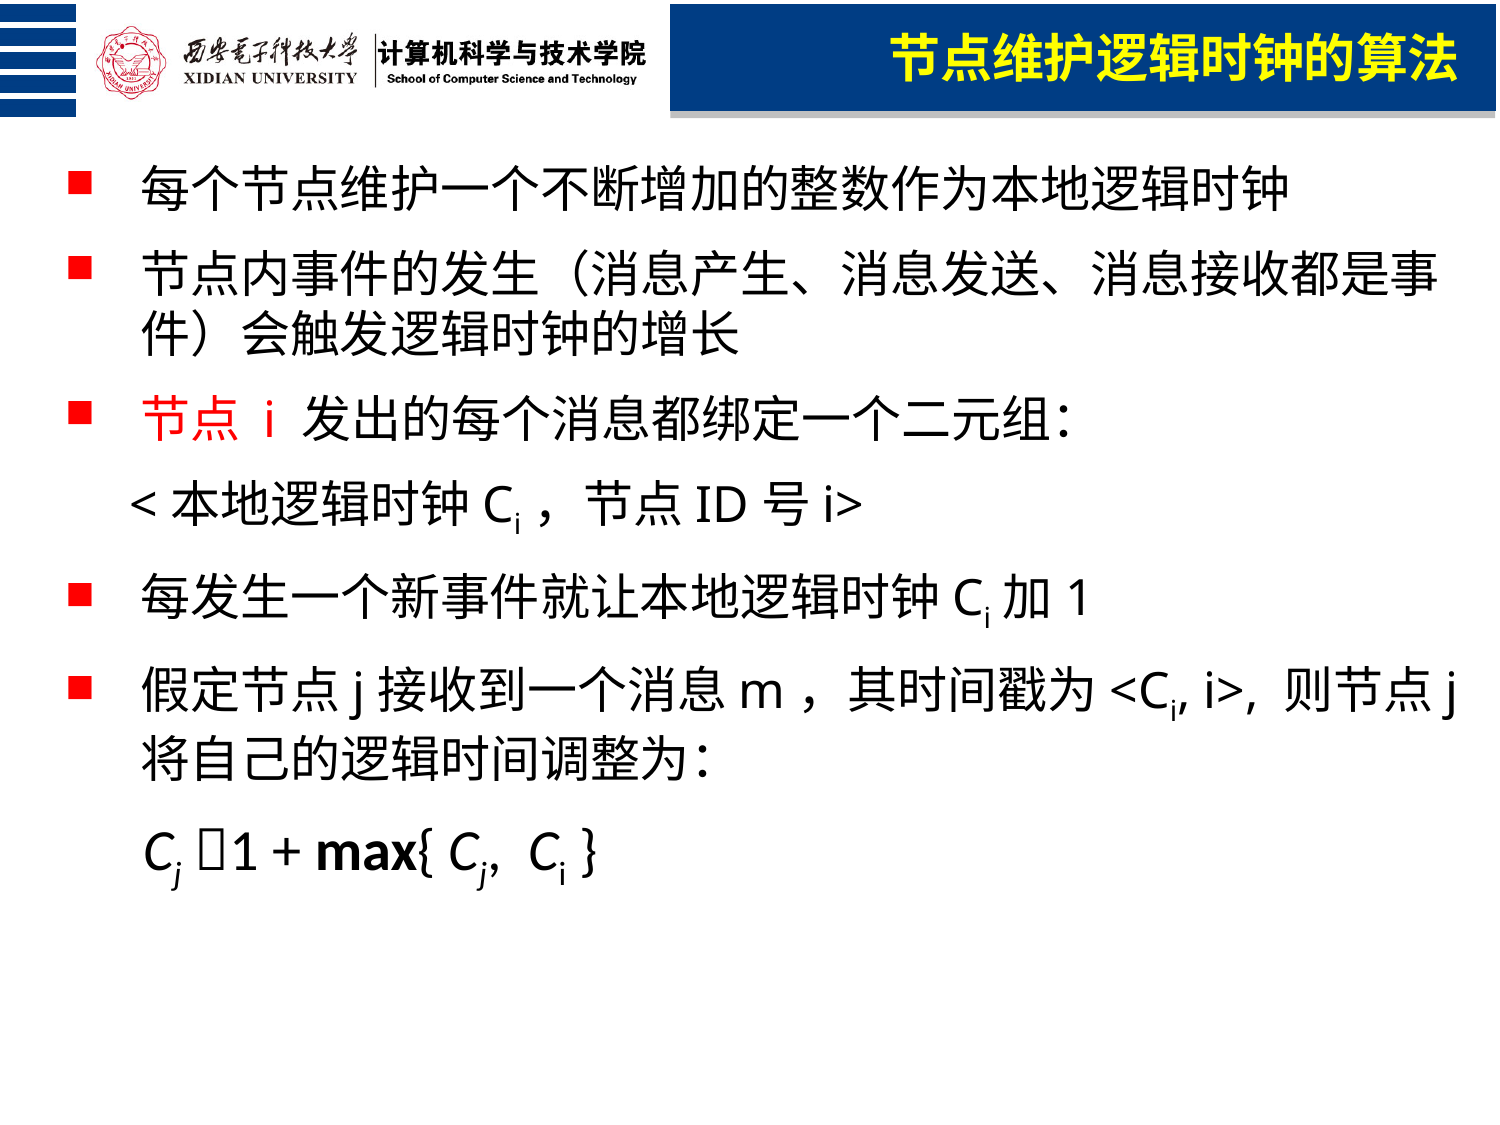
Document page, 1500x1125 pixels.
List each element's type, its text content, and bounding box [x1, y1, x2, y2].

list 每个节点维护一个不断增加的整数作为本地逻辑时钟 节点内事件的发生（消息产生、消息发送、消息接收都是事件）会触发逻辑时钟的增长 节点 i 发出的每个消息都绑定一个二元组： <本地逻辑时钟Ci，节点ID号i> 每发生一个新事件就让本地逻辑时钟Ci加1 假定节点j接收到一个消息m，其时间戳为<Ci, i>, 则节点j将自己的逻辑时间调整为： Cj 1 + max{ Cj, Ci } [49, 149, 1488, 976]
picture [0, 4, 1496, 117]
text_box 节点维护逻辑时钟的算法 [862, 24, 1475, 88]
